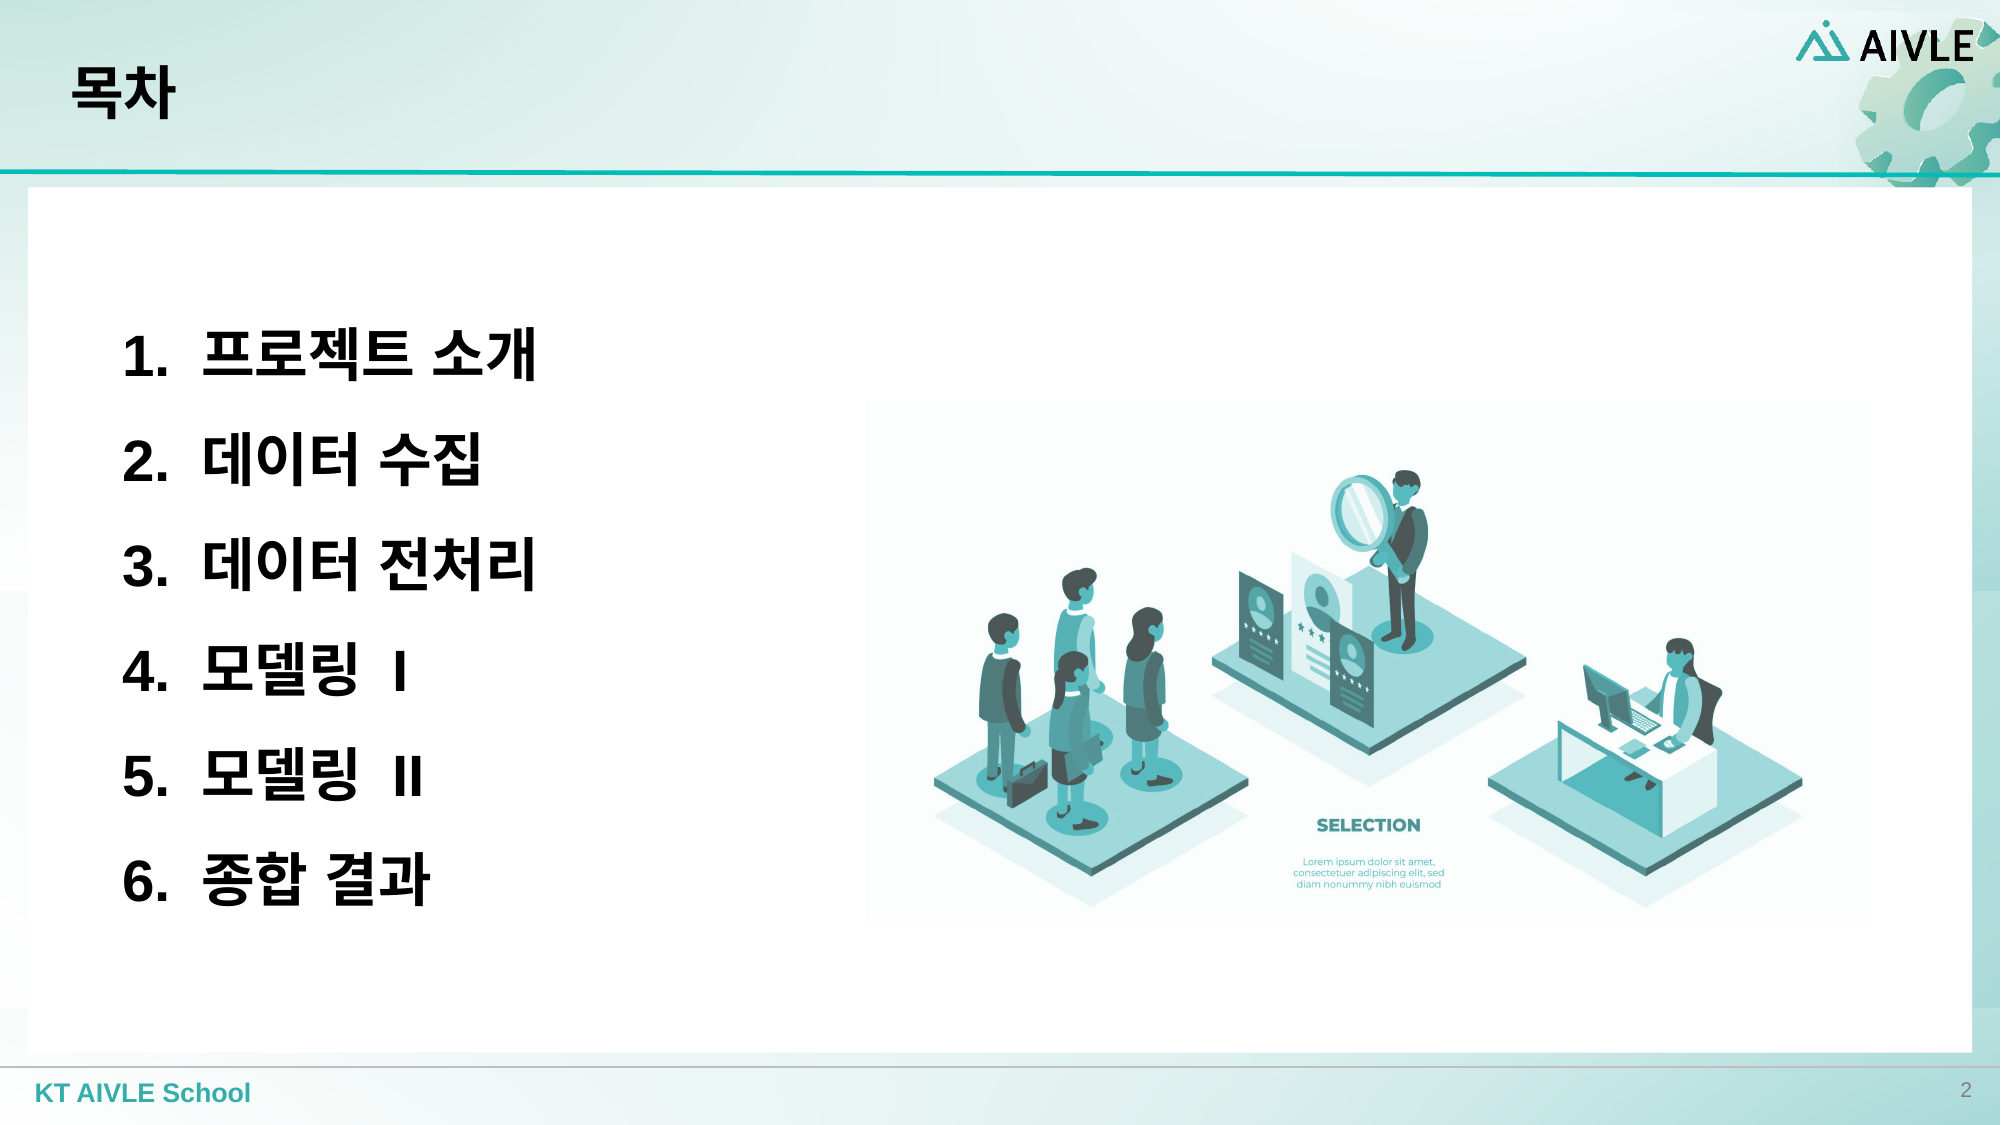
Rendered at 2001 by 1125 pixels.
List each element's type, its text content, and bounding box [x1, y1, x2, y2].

picture [0, 1068, 2000, 1125]
title 목차 [51, 47, 1169, 151]
title 1. 프로젝트 소개 2. 데이터 수집 3. 데이터 전처리 4. 모델링 I 5. 모델링 II 6. 종합 결과 [103, 273, 1221, 911]
picture [0, 0, 2000, 172]
picture [0, 174, 2000, 1066]
